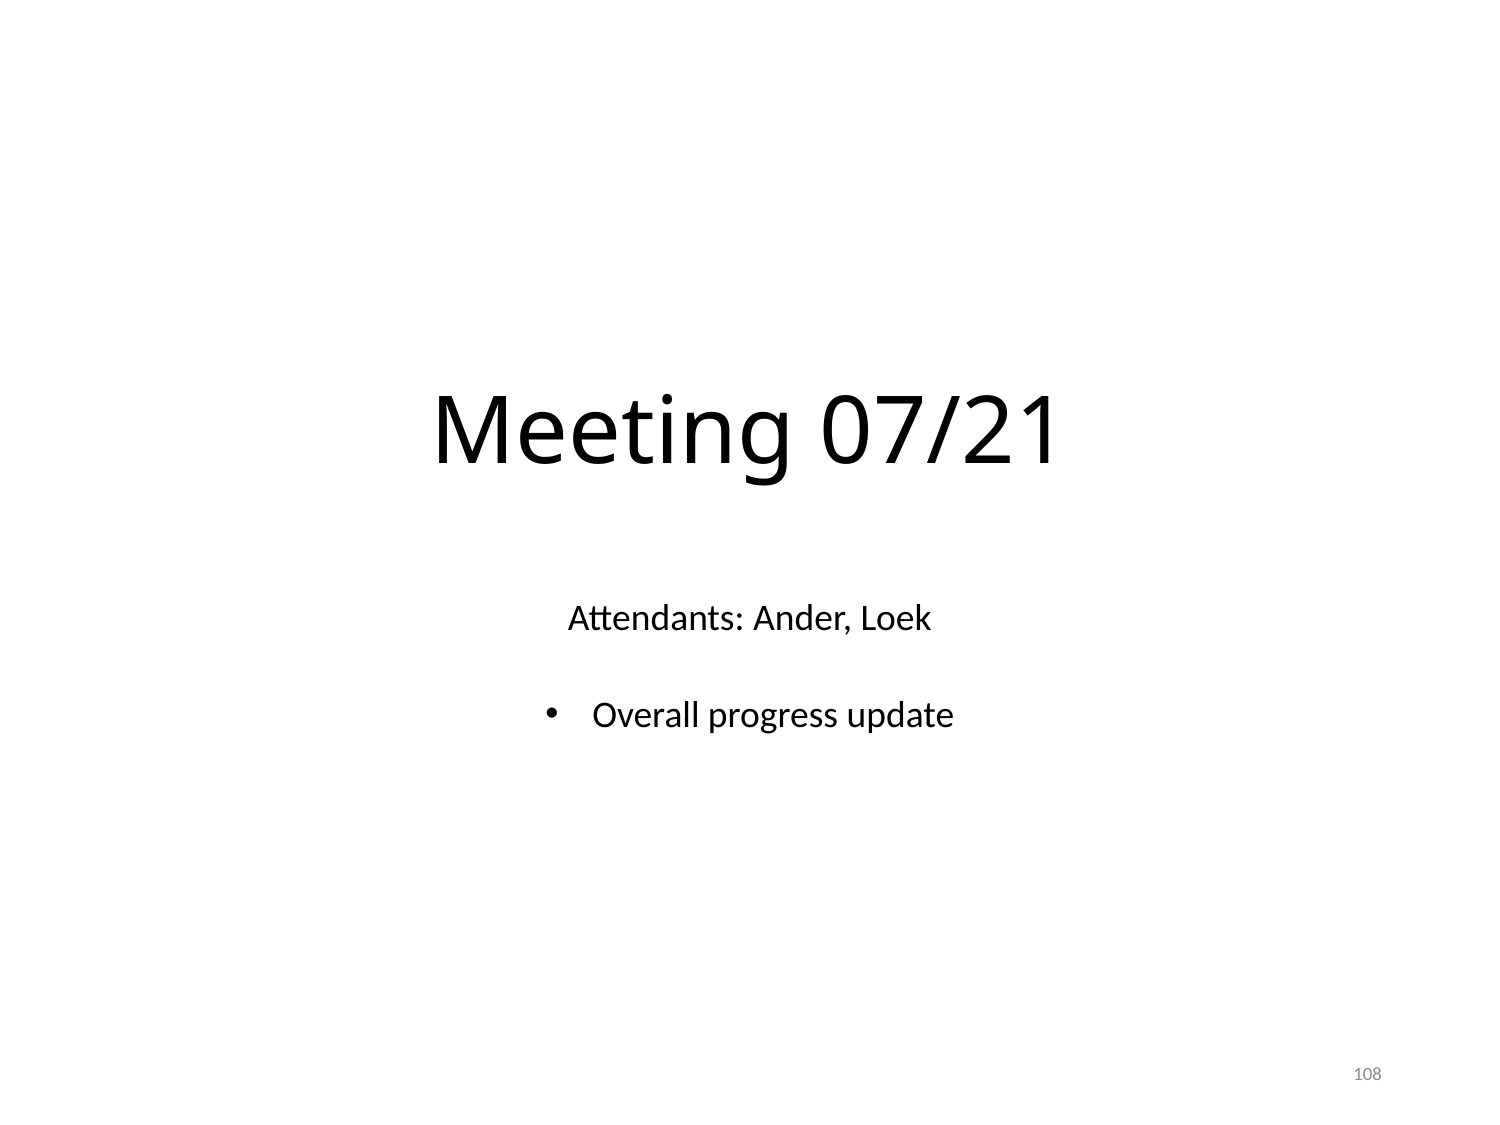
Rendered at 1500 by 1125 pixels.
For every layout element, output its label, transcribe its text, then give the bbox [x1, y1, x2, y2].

title Meeting 07/21 [112, 184, 1388, 492]
subtitle Attendants: Ander, Loek Overall progress update [187, 590, 1313, 863]
slide_number 108 [1059, 1042, 1397, 1103]
